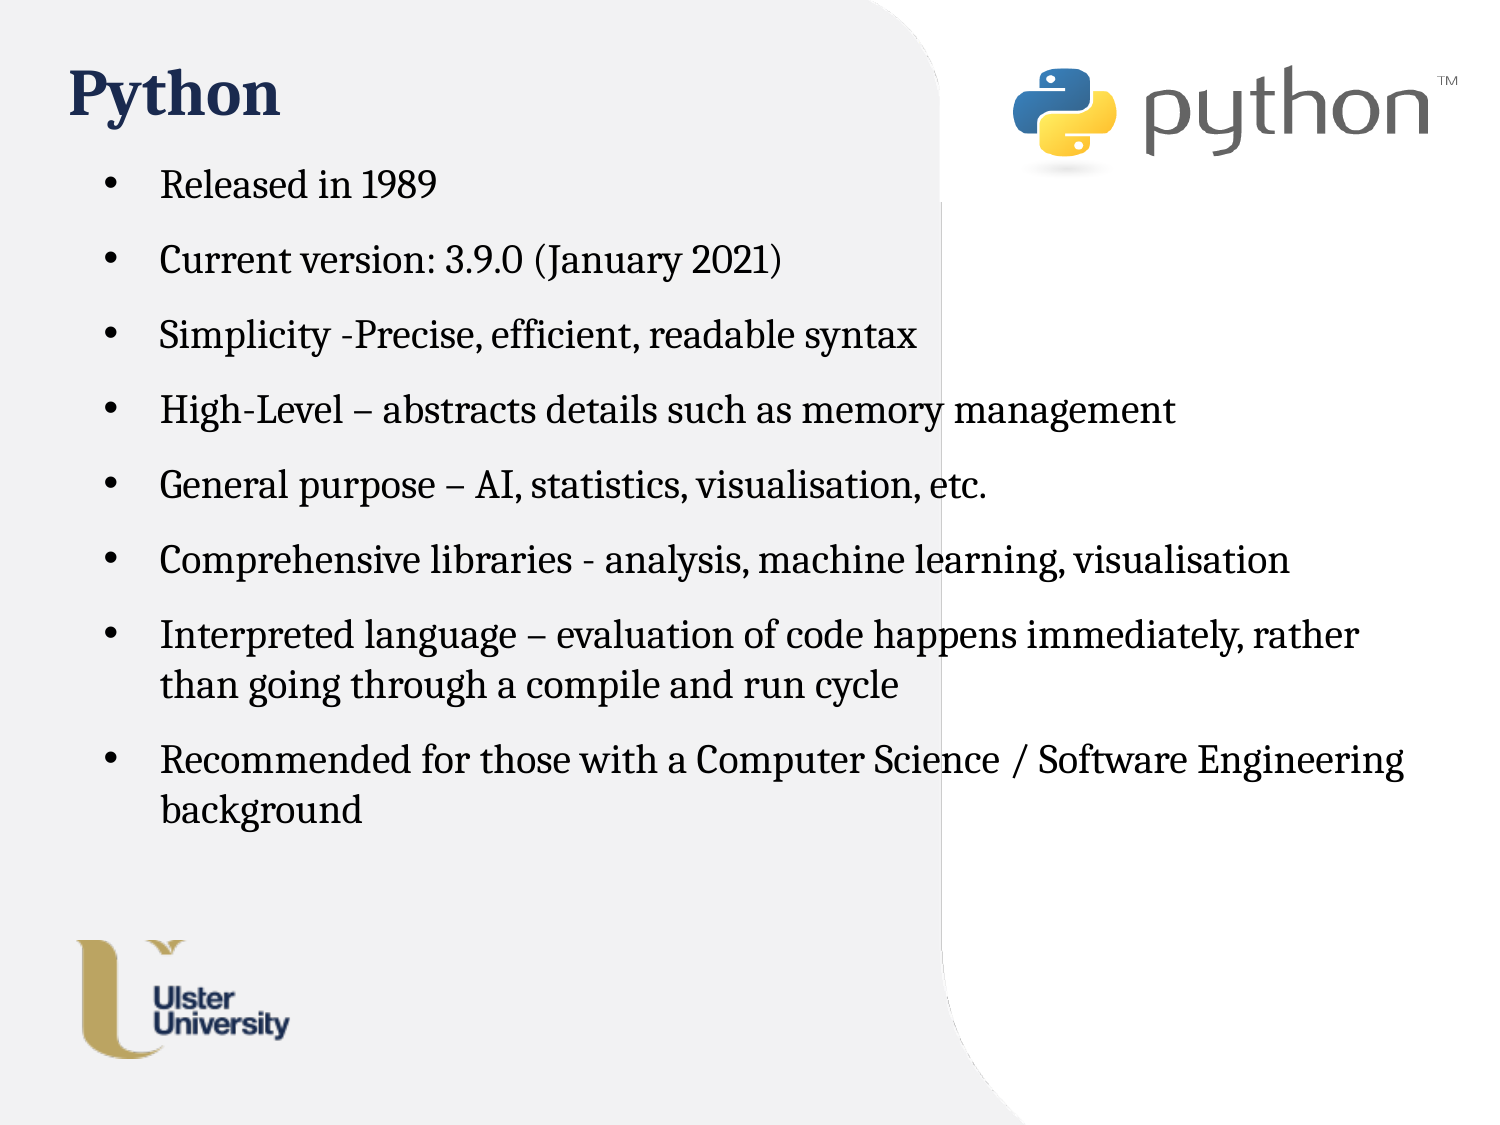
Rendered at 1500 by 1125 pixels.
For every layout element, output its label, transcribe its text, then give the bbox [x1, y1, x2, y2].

list Released in 1989 Current version: 3.9.0 (January 2021) Simplicity -Precise, efficient, readable syntax High-Level – abstracts details such as memory management General purpose – AI, statistics, visualisation, etc. Comprehensive libraries - analysis, machine learning, visualisation Interpreted language – evaluation of code happens immediately, rather than going through a compile and run cycle Recommended for those with a Computer Science / Software Engineering background [88, 149, 1437, 917]
title Python [53, 42, 938, 135]
picture [0, 0, 1500, 1125]
